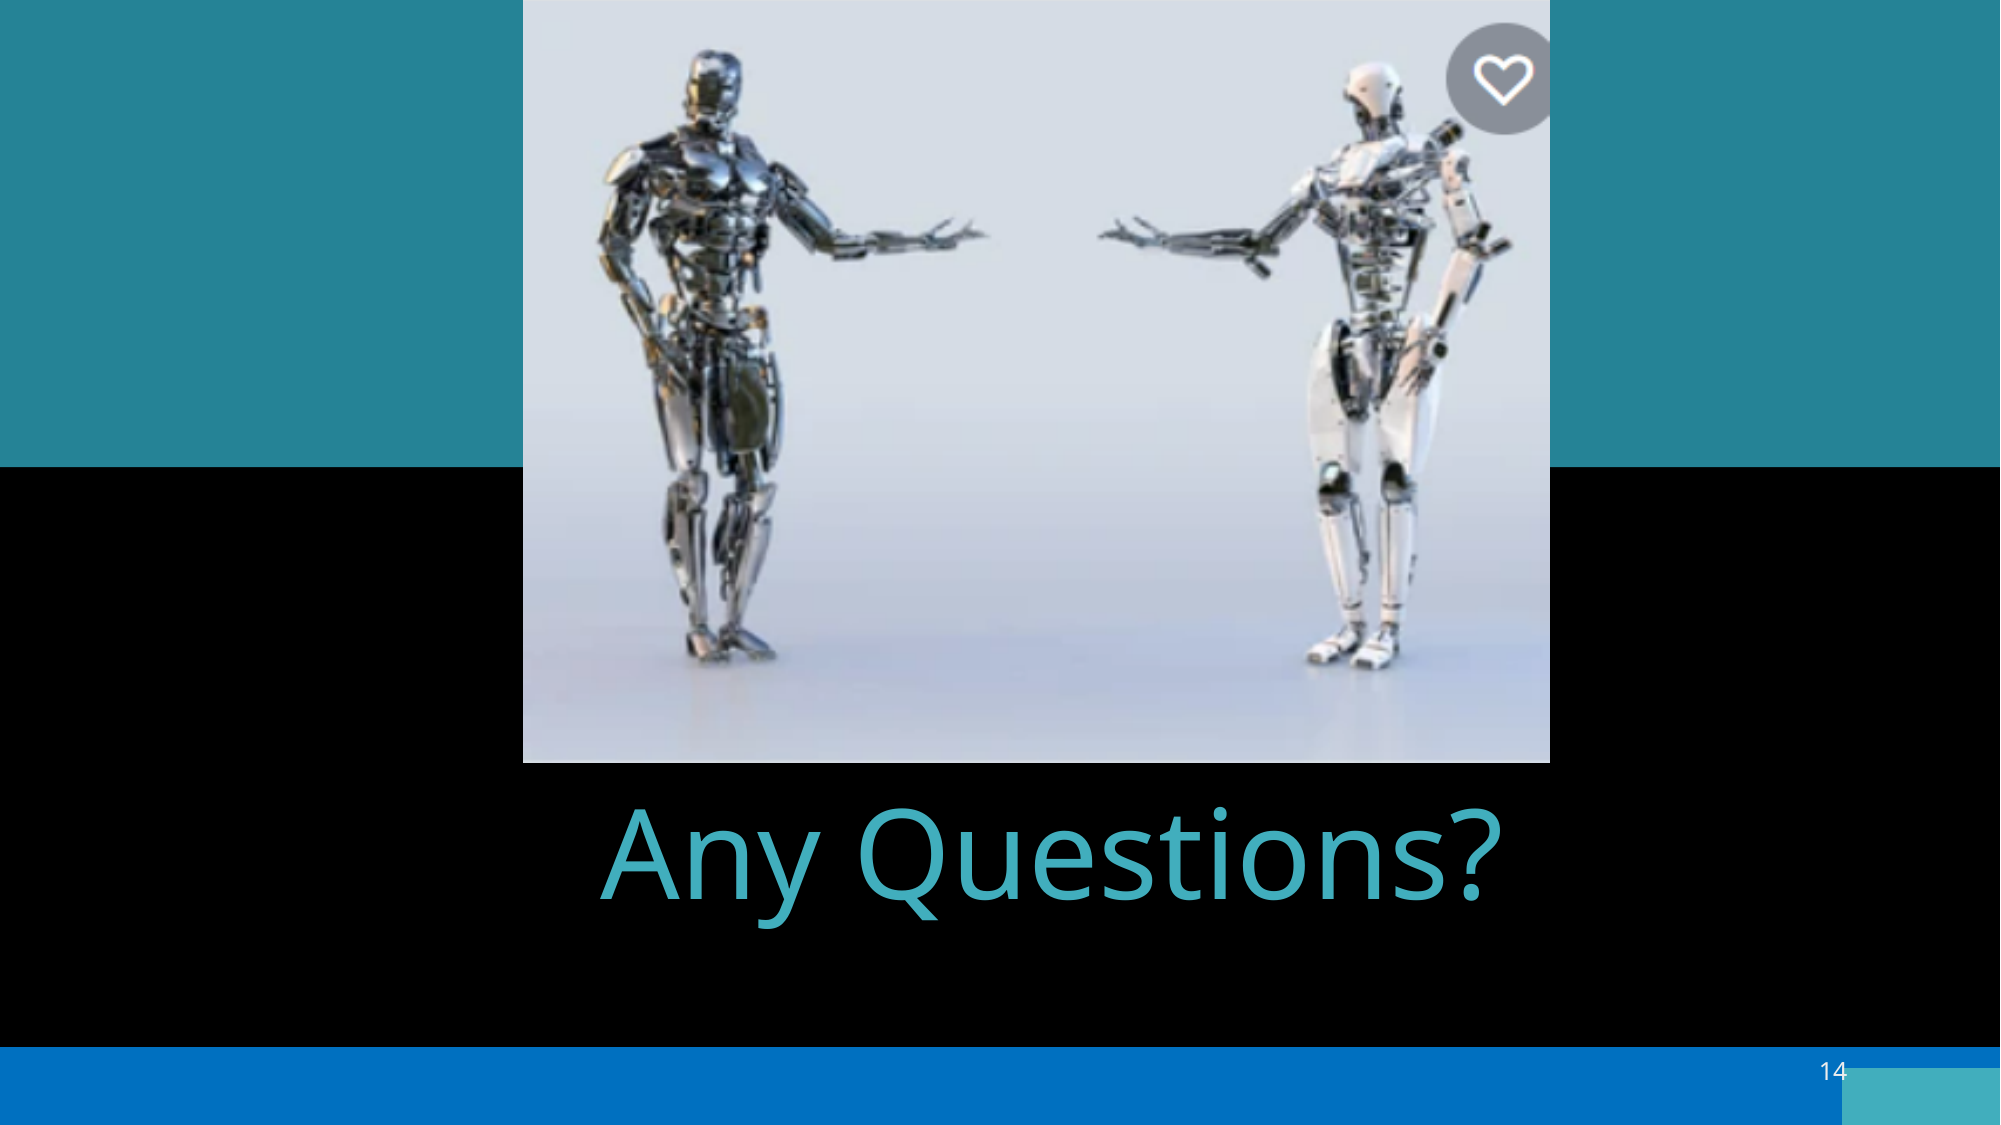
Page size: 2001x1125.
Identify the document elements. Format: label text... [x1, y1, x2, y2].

picture [523, 0, 1550, 763]
title Any Questions? [196, 762, 1909, 956]
slide_number 14 [1412, 1042, 1863, 1103]
